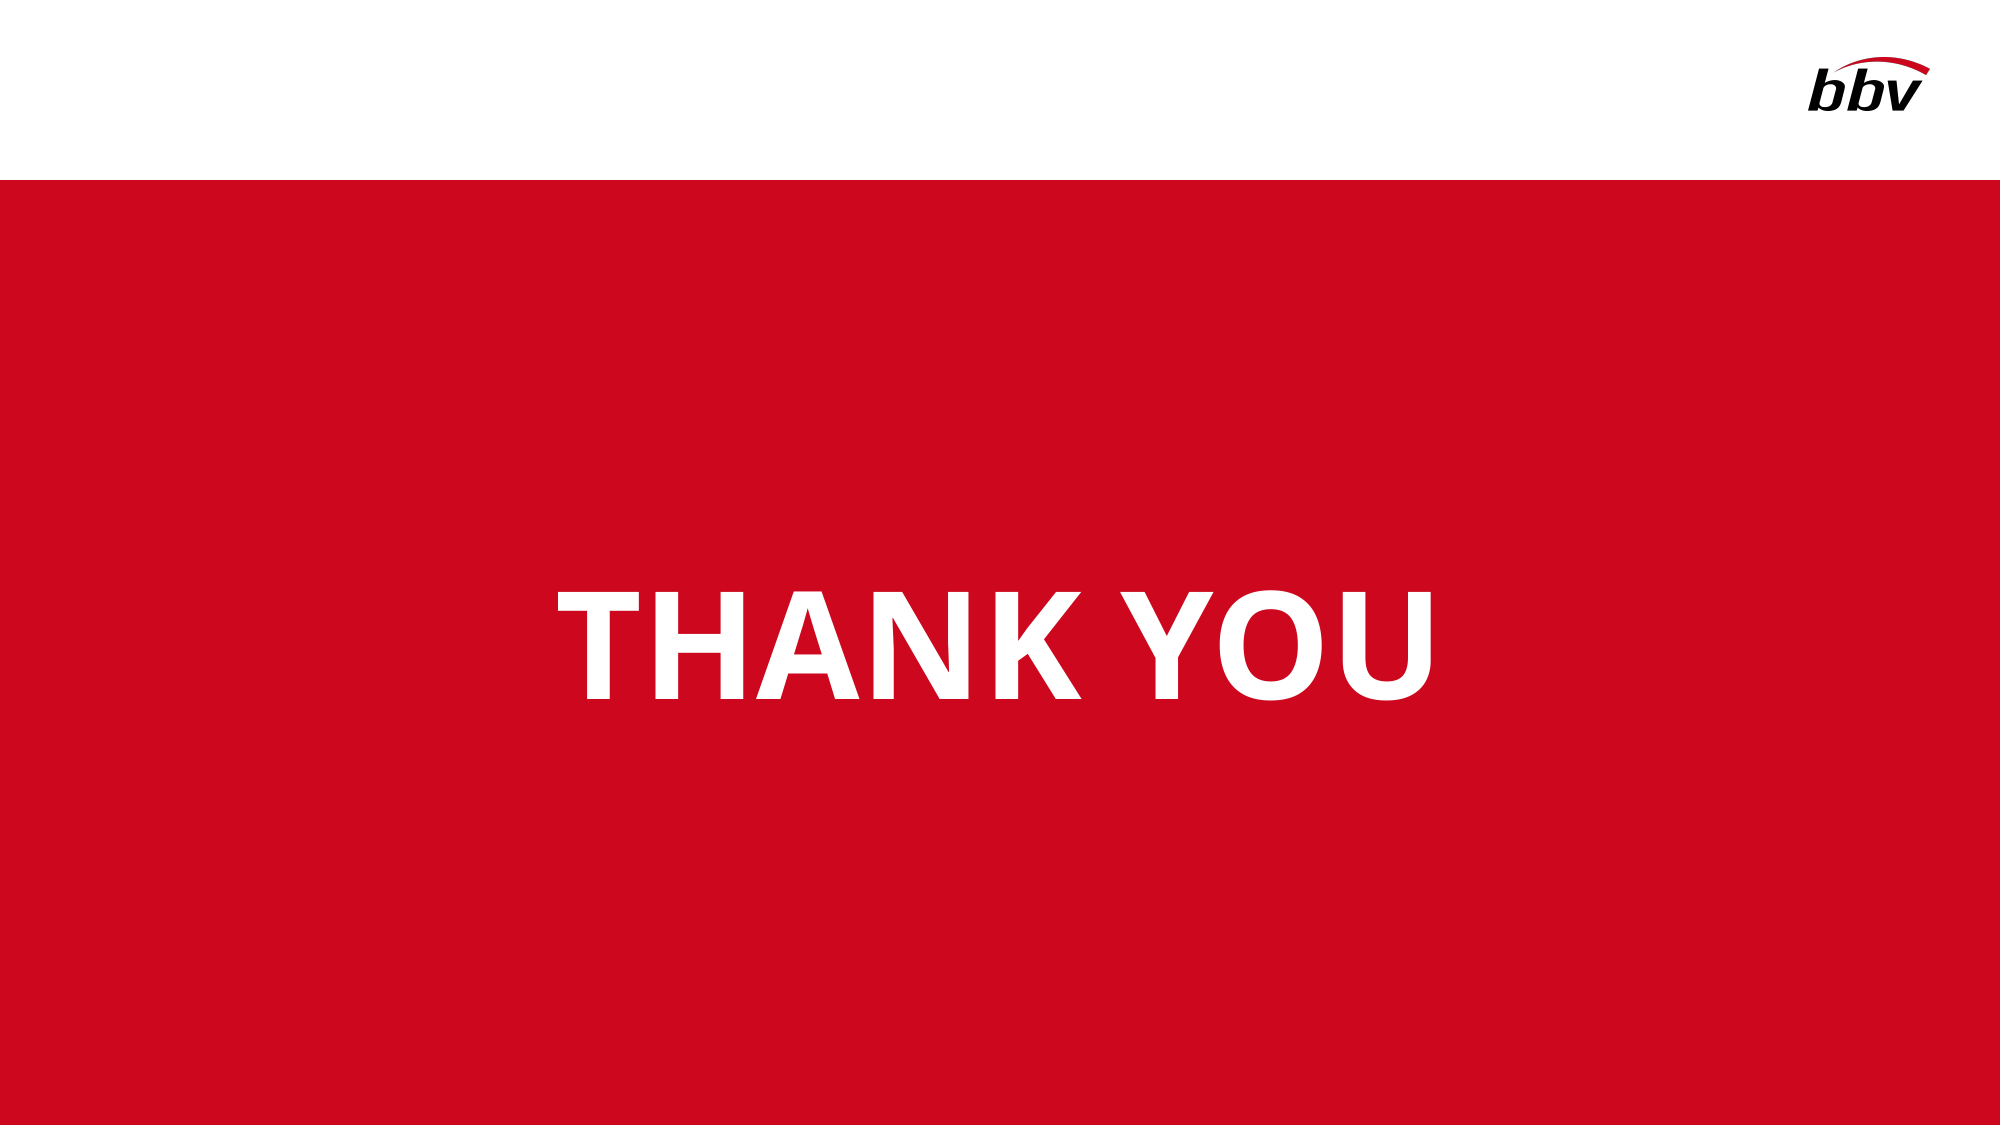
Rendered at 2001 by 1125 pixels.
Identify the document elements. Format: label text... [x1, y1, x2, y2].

list THANK YOU [0, 513, 2000, 624]
picture [1808, 57, 1930, 111]
